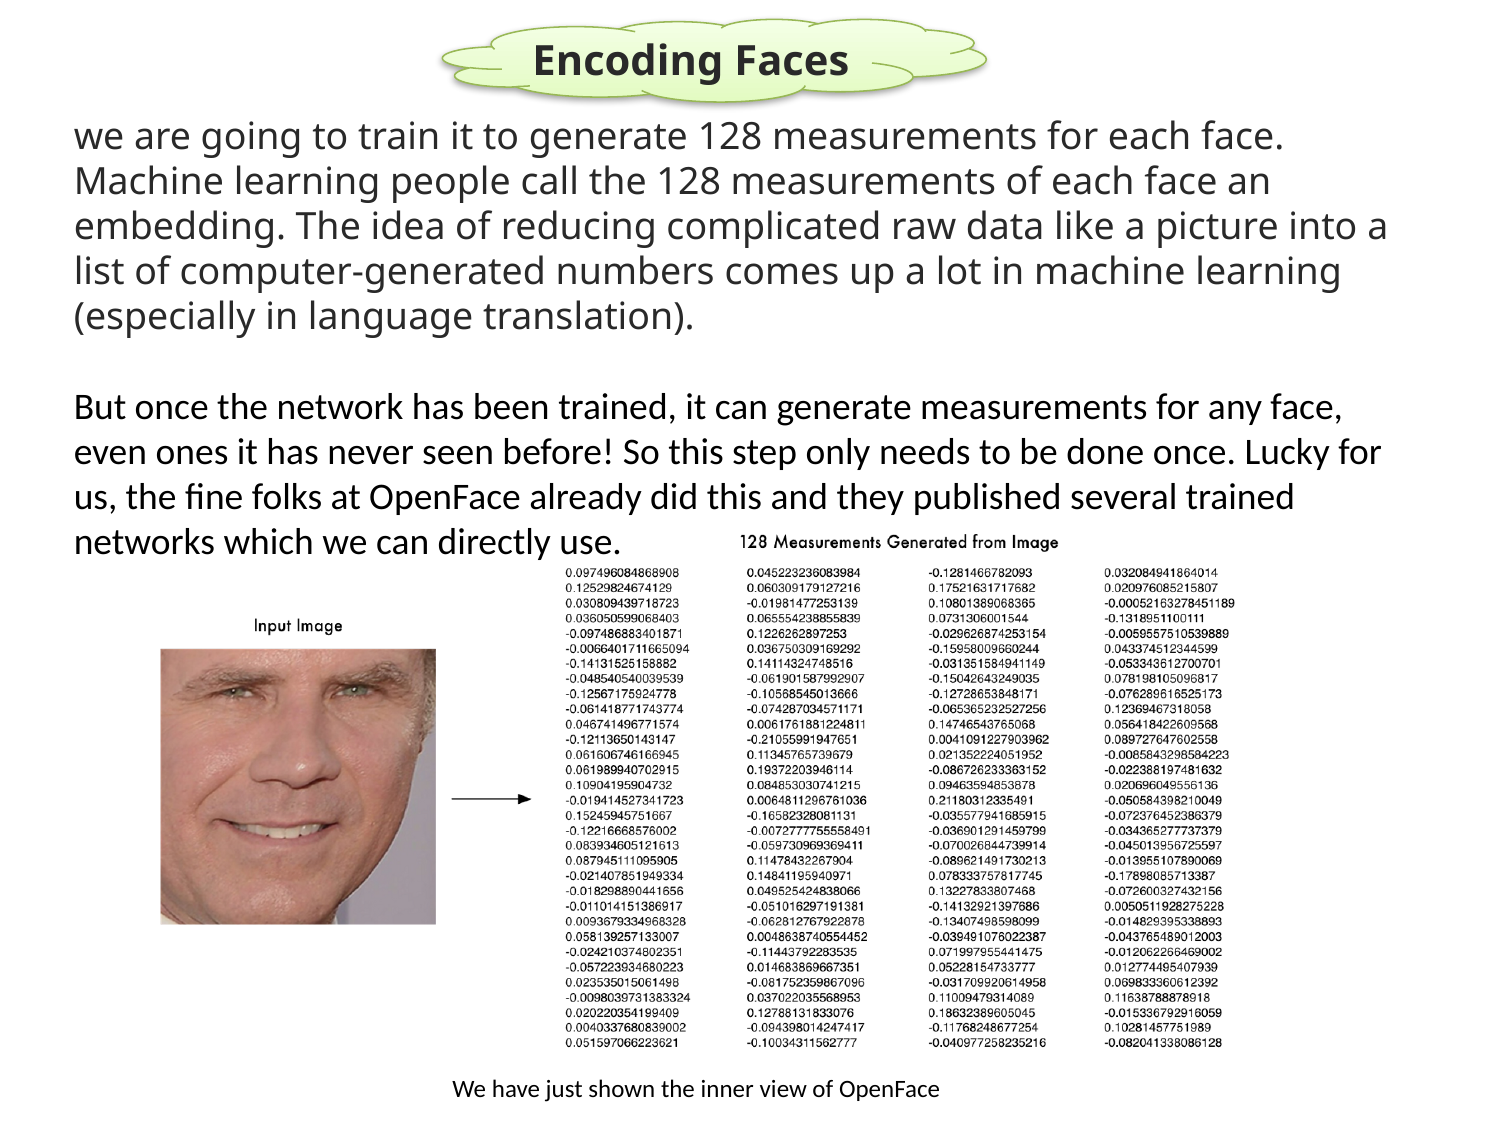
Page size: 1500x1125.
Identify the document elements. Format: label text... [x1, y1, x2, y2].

text_box we are going to train it to generate 128 measurements for each face. Machine learning people call the 128 measurements of each face an embedding. The idea of reducing complicated raw data like a picture into a list of computer-generated numbers comes up a lot in machine learning (especially in language translation). But once the network has been trained, it can generate measurements for any face, even ones it has never seen before! So this step only needs to be done once. Lucky for us, the fine folks at OpenFace already did this and they published several trained networks which we can directly use. [58, 104, 1441, 570]
text_box We have just shown the inner view of OpenFace [0, 1064, 1500, 1110]
picture [159, 528, 1235, 1065]
text_box Encoding Faces [441, 18, 988, 103]
